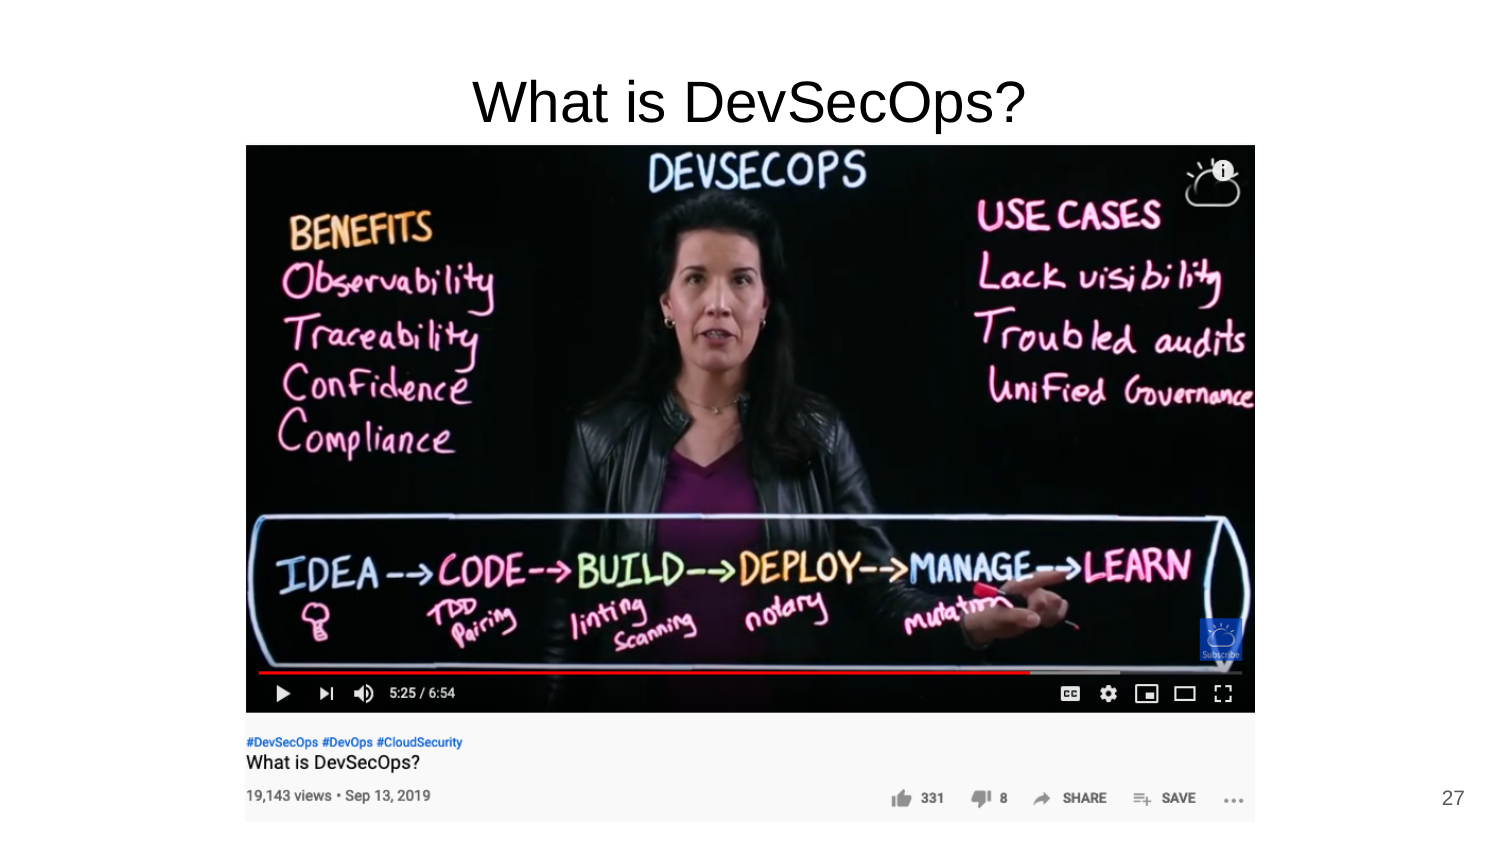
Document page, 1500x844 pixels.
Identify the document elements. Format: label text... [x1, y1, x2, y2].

title What is DevSecOps? [51, 49, 1449, 144]
picture [244, 143, 1255, 823]
slide_number 27 [1389, 764, 1480, 830]
